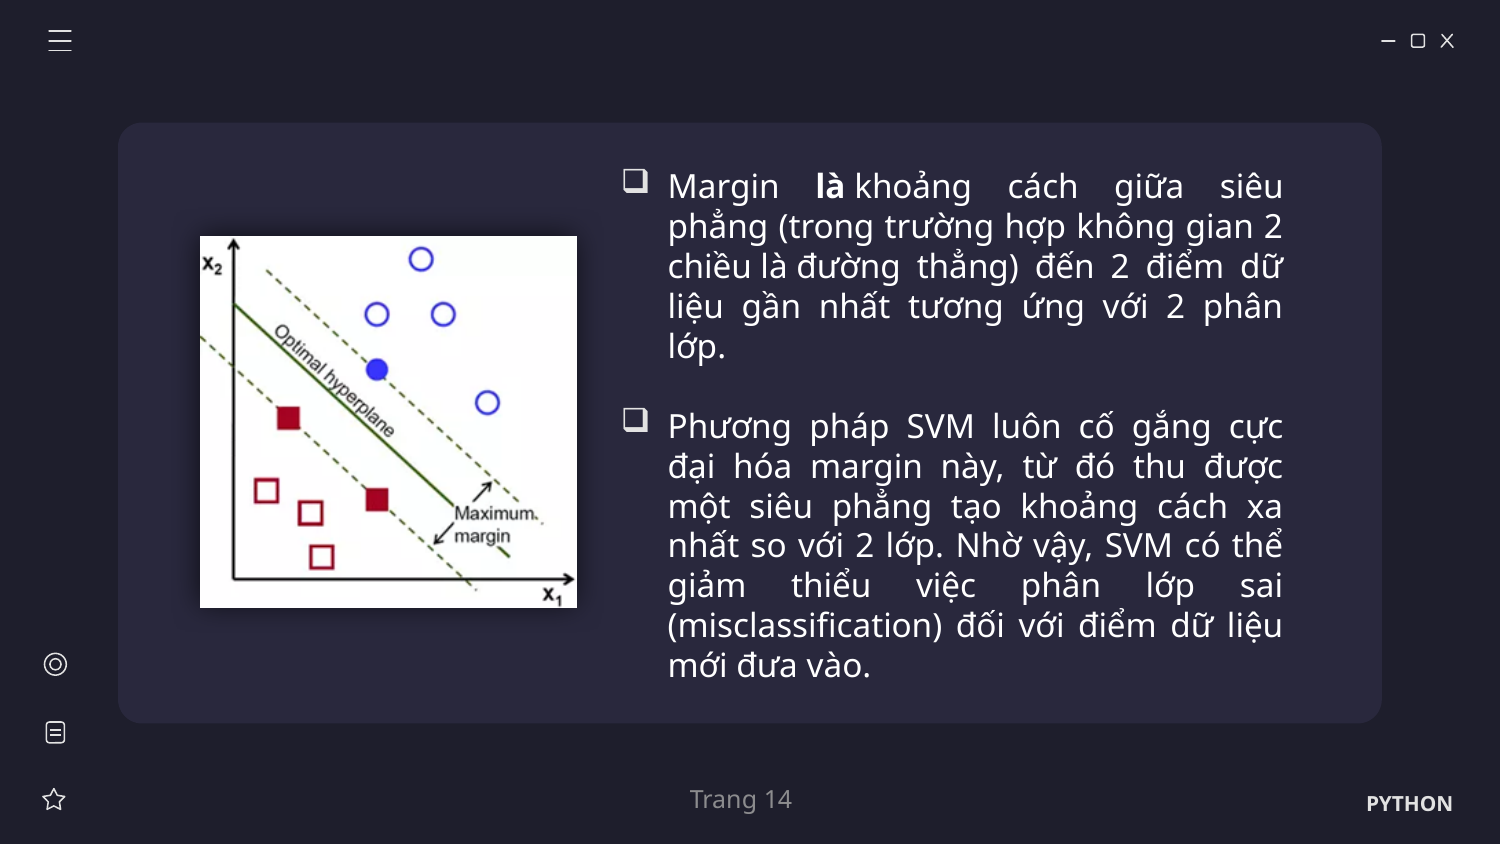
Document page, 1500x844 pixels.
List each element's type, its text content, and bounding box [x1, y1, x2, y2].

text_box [42, 653, 67, 810]
subtitle Margin là khoảng cách giữa siêu phẳng (trong trường hợp không gian 2 chiều là đường thẳng) đến 2 điểm dữ liệu gần nhất tương ứng với 2 phân lớp. Phương pháp SVM luôn cố gắng cực đại hóa margin này, từ đó thu được một siêu phẳng tạo khoảng cách xa nhất so với 2 lớp. Nhờ vậy, SVM có thể giảm thiểu việc phân lớp sai (misclassification) đối với điểm dữ liệu mới đưa vào. [605, 242, 1300, 608]
text_box PYTHON [1278, 780, 1453, 826]
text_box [48, 30, 72, 51]
text_box [46, 27, 74, 32]
text_box Trang 14 [469, 777, 808, 823]
picture [200, 236, 577, 608]
